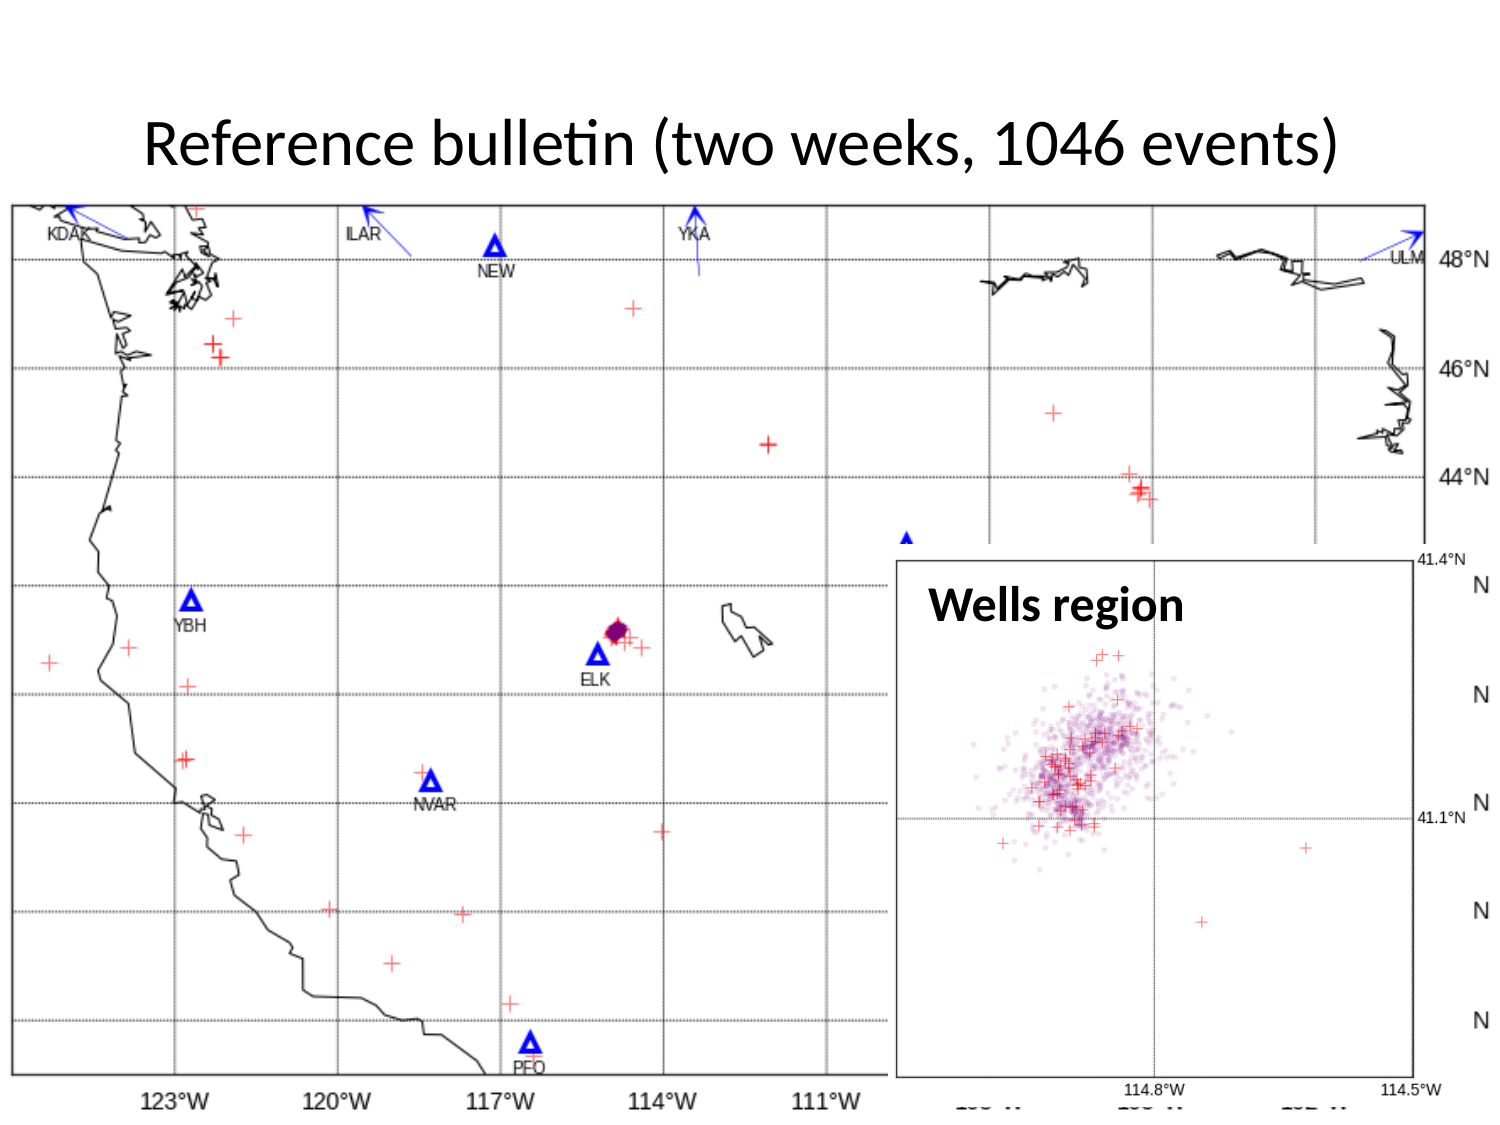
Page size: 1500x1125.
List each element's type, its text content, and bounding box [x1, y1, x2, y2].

title Reference bulletin (two weeks, 1046 events) [75, 45, 1425, 193]
picture [0, 195, 1500, 1125]
